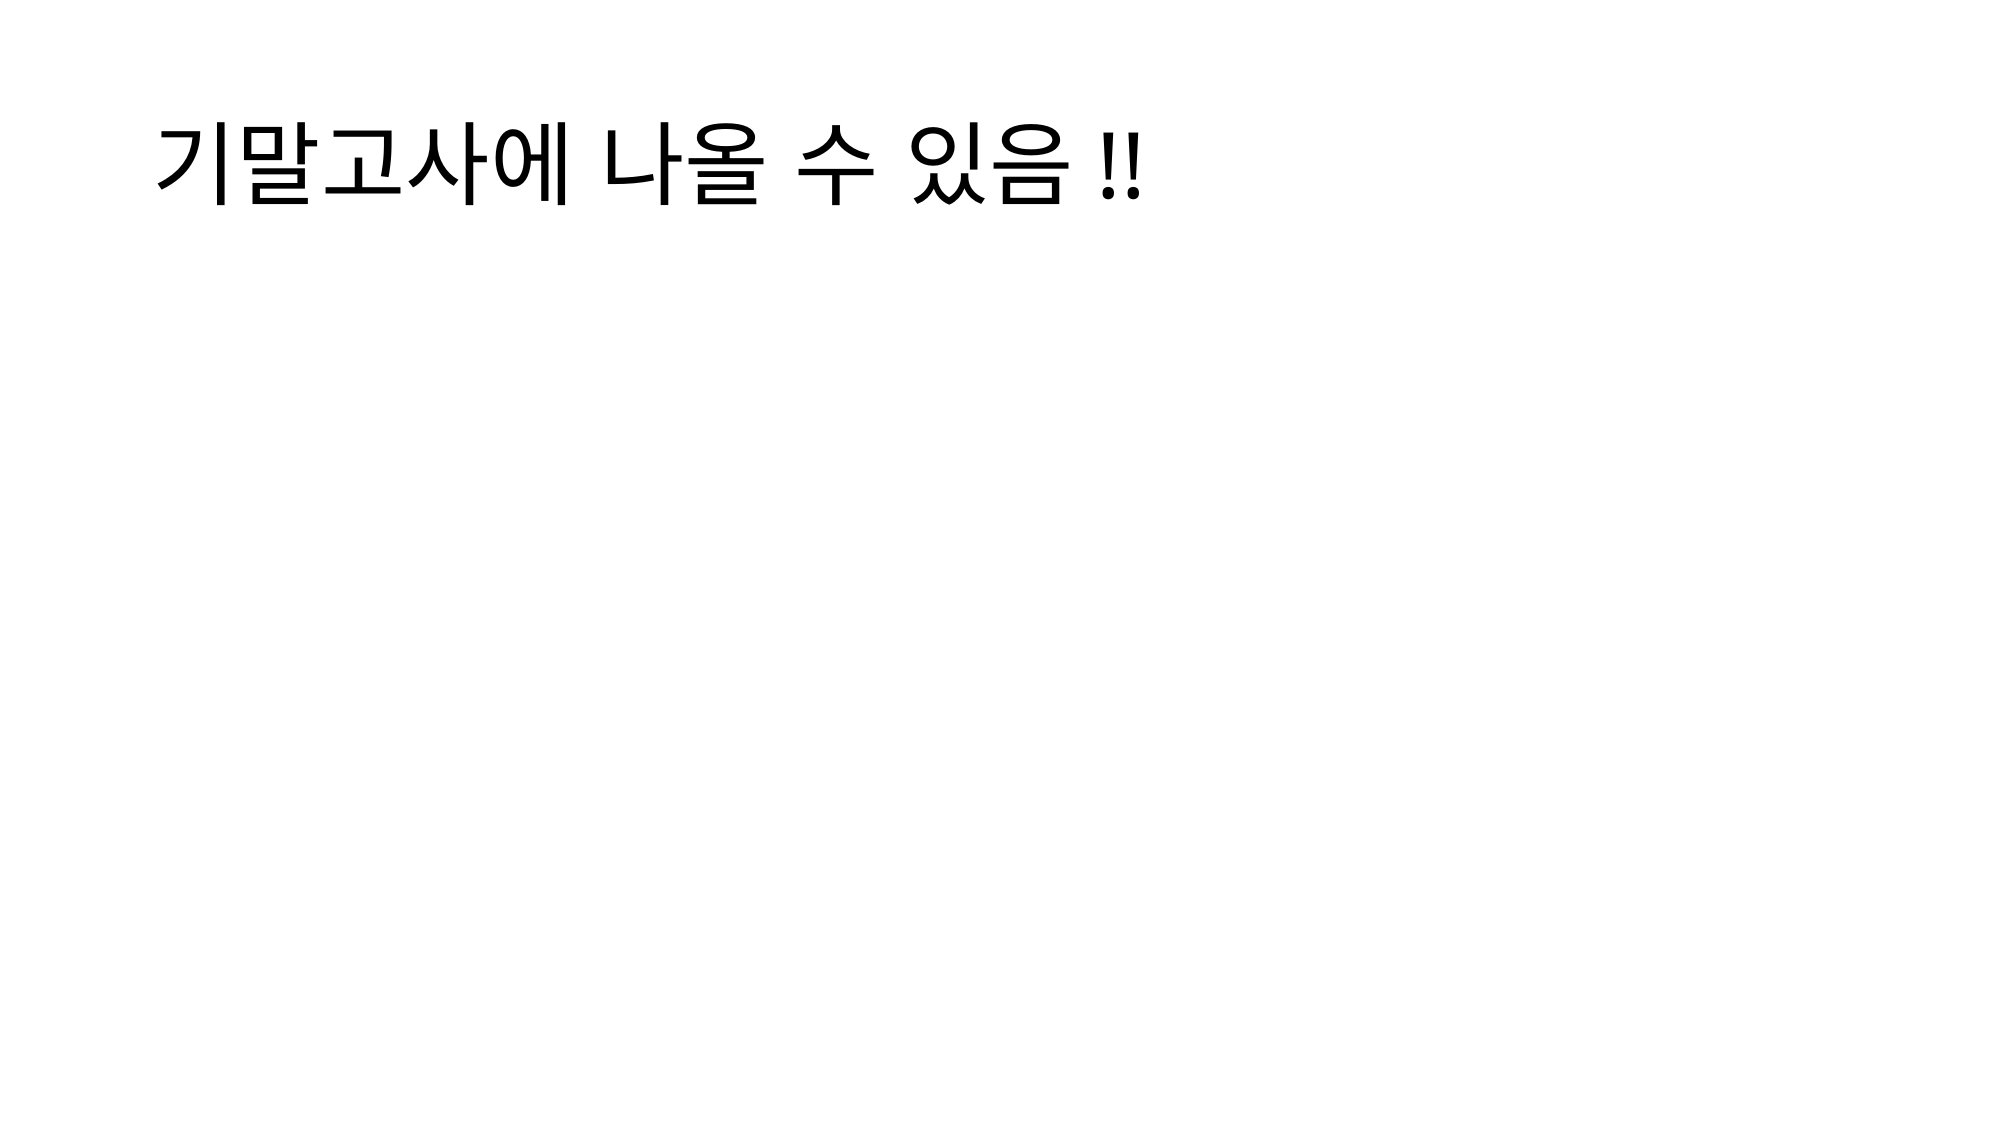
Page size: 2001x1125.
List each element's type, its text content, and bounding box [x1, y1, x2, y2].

title 기말고사에 나올 수 있음!! [137, 59, 1863, 278]
